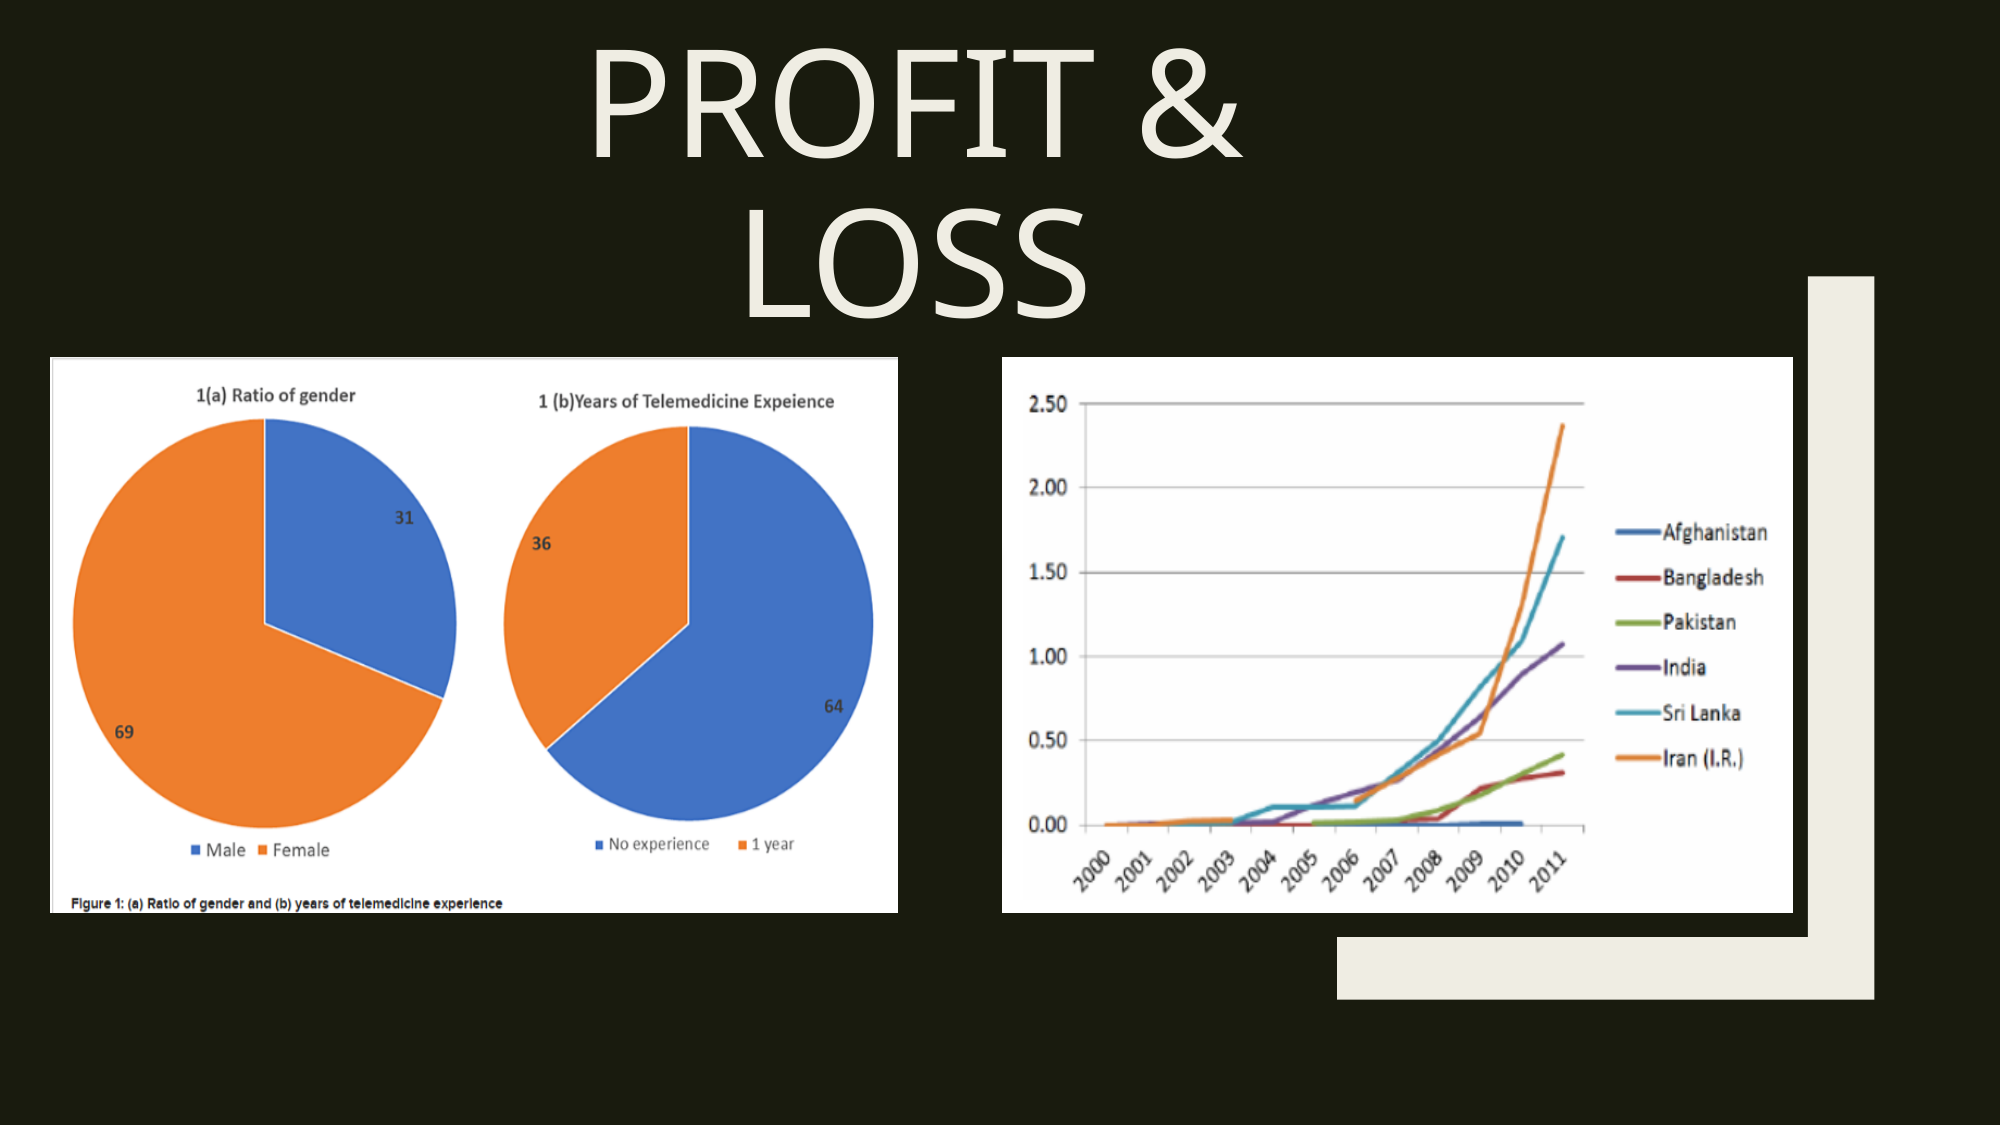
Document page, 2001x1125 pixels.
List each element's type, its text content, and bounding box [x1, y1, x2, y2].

title Profit & Loss [404, 132, 1424, 358]
picture [50, 357, 898, 913]
picture [1002, 357, 1793, 913]
